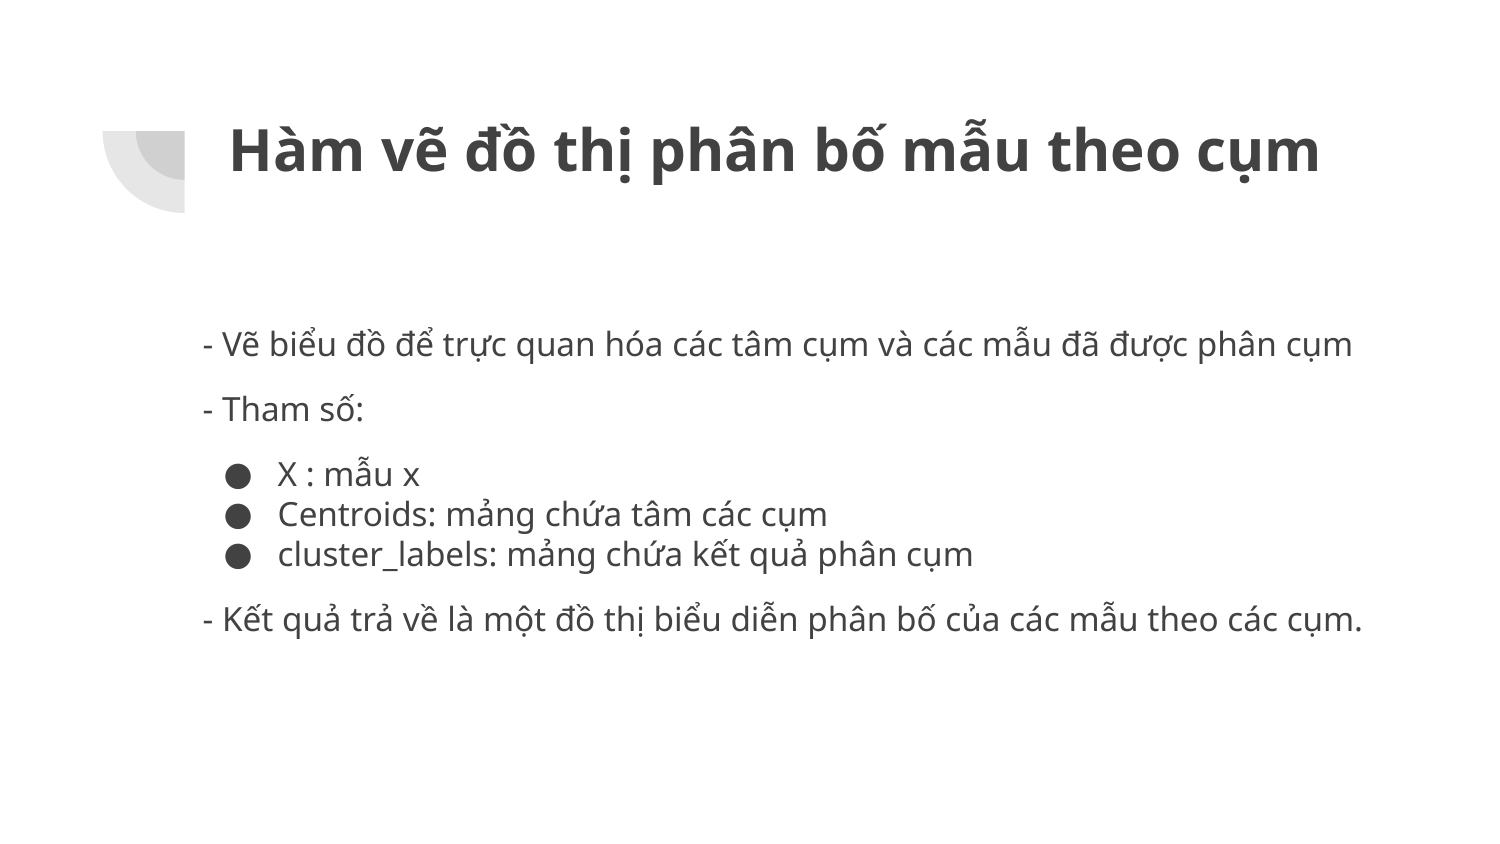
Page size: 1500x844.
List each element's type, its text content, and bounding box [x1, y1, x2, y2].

text_box - Vẽ biểu đồ để trực quan hóa các tâm cụm và các mẫu đã được phân cụm - Tham số: X : mẫu x Centroids: mảng chứa tâm các cụm cluster_labels: mảng chứa kết quả phân cụm - Kết quả trả về là một đồ thị biểu diễn phân bố của các mẫu theo các cụm. [187, 308, 1418, 653]
title Hàm vẽ đồ thị phân bố mẫu theo cụm [213, 98, 1368, 263]
